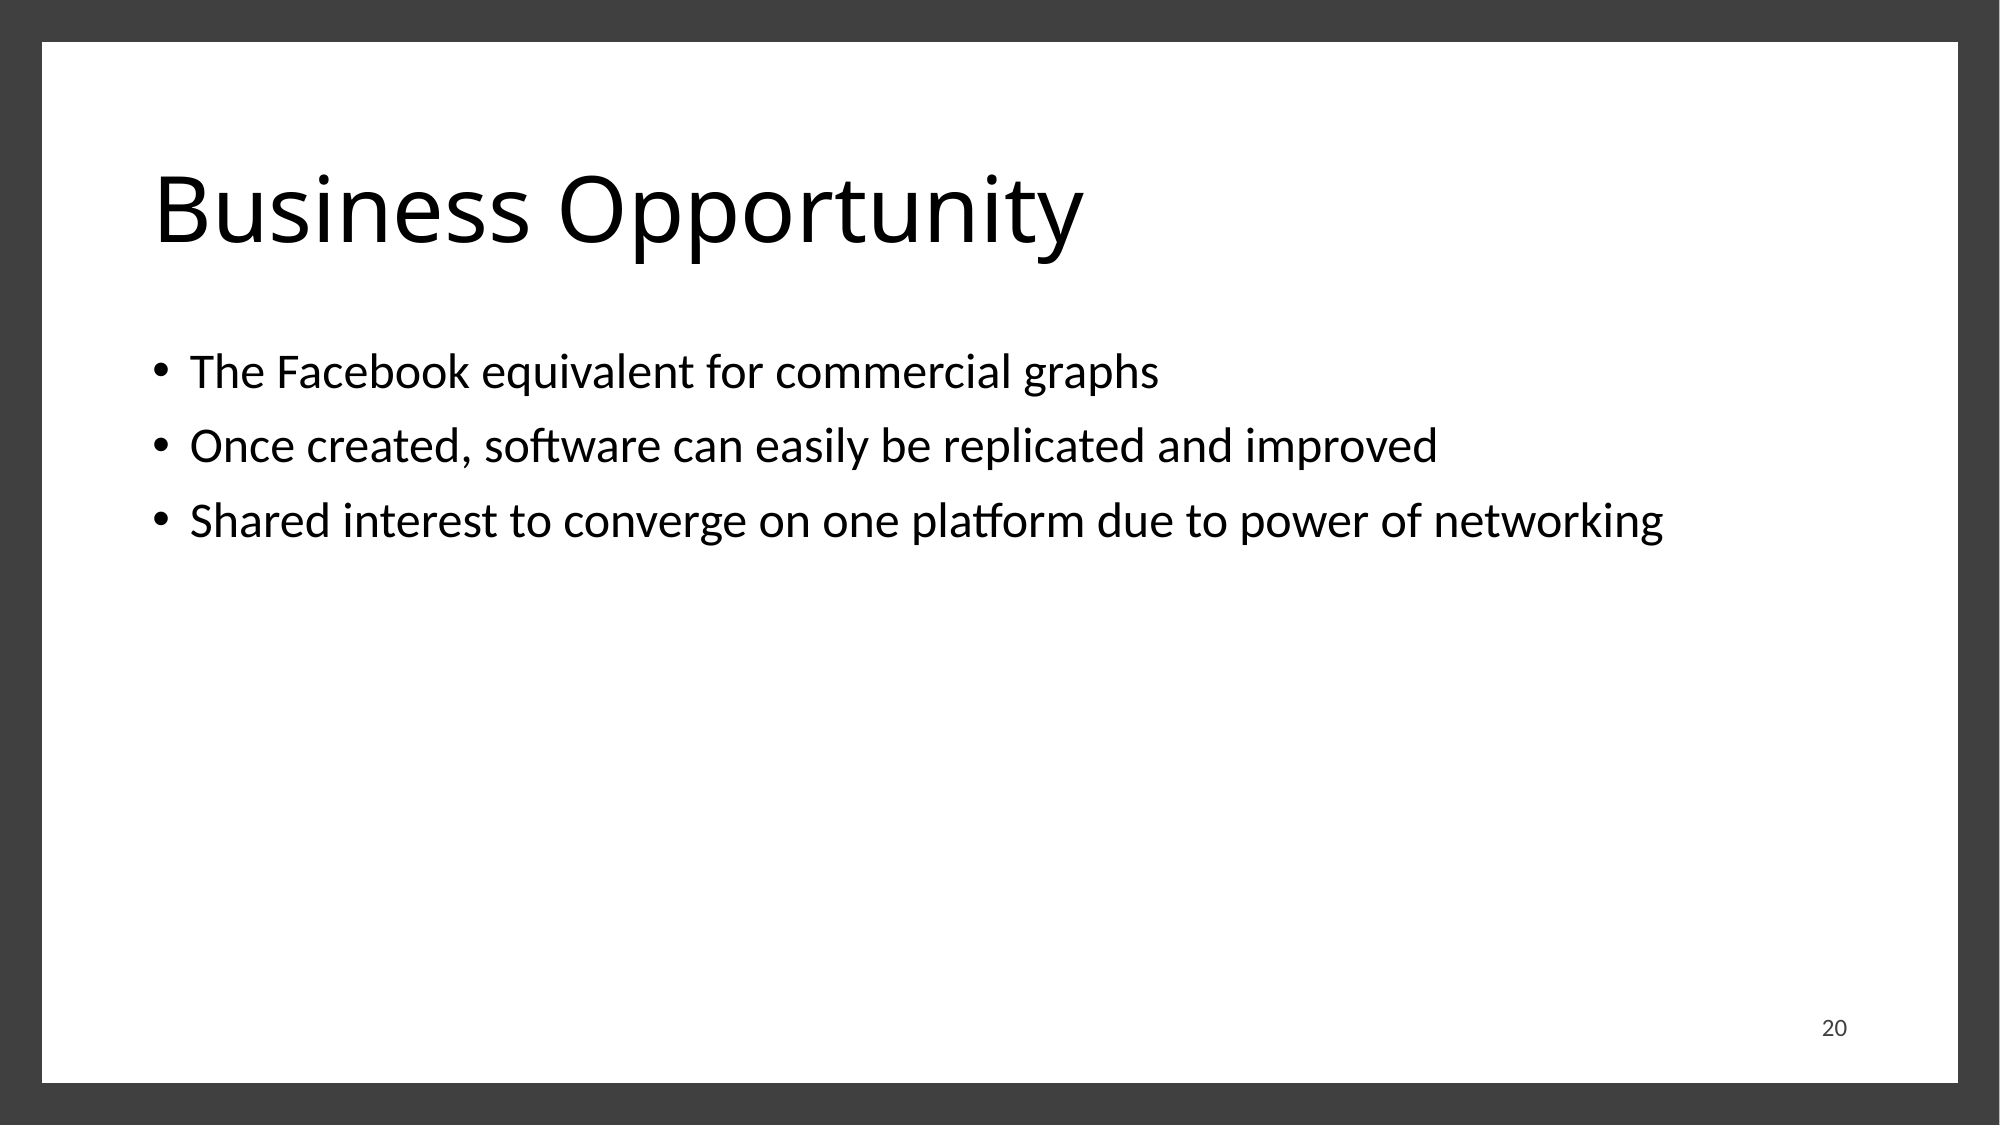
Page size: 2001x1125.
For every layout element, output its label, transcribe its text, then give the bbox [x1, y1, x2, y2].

text_box [52, 51, 1948, 1073]
slide_number 20 [1412, 996, 1863, 1057]
text_box [0, 0, 2000, 1125]
list The Facebook equivalent for commercial graphs Once created, software can easily be replicated and improved Shared interest to converge on one platform due to power of networking [137, 337, 1863, 973]
title Business Opportunity [137, 103, 1863, 322]
